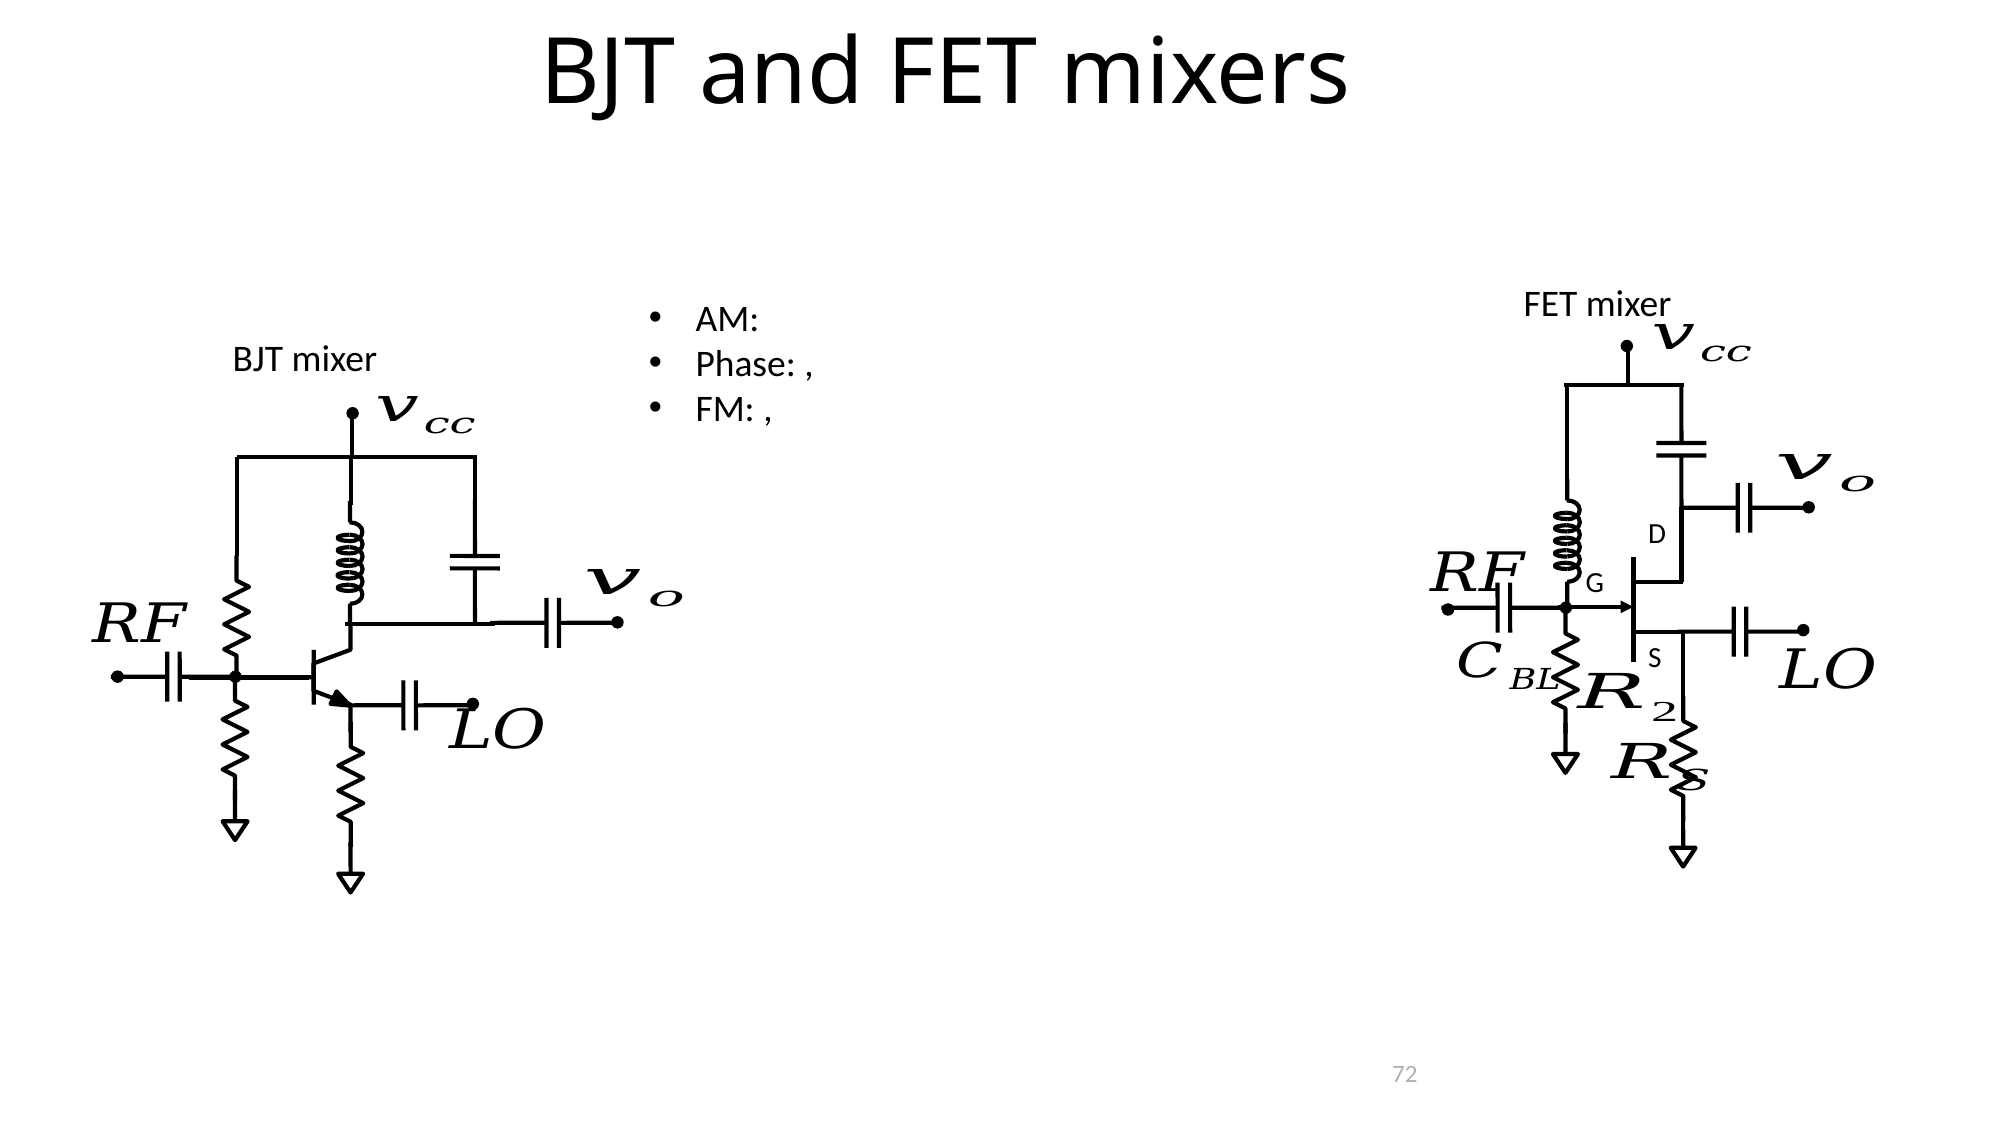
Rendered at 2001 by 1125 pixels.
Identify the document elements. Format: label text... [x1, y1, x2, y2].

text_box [88, 326, 688, 893]
text_box BJT and FET mixers [0, 4, 1892, 130]
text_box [1426, 271, 1880, 867]
slide_number 72 [1074, 738, 1425, 1125]
